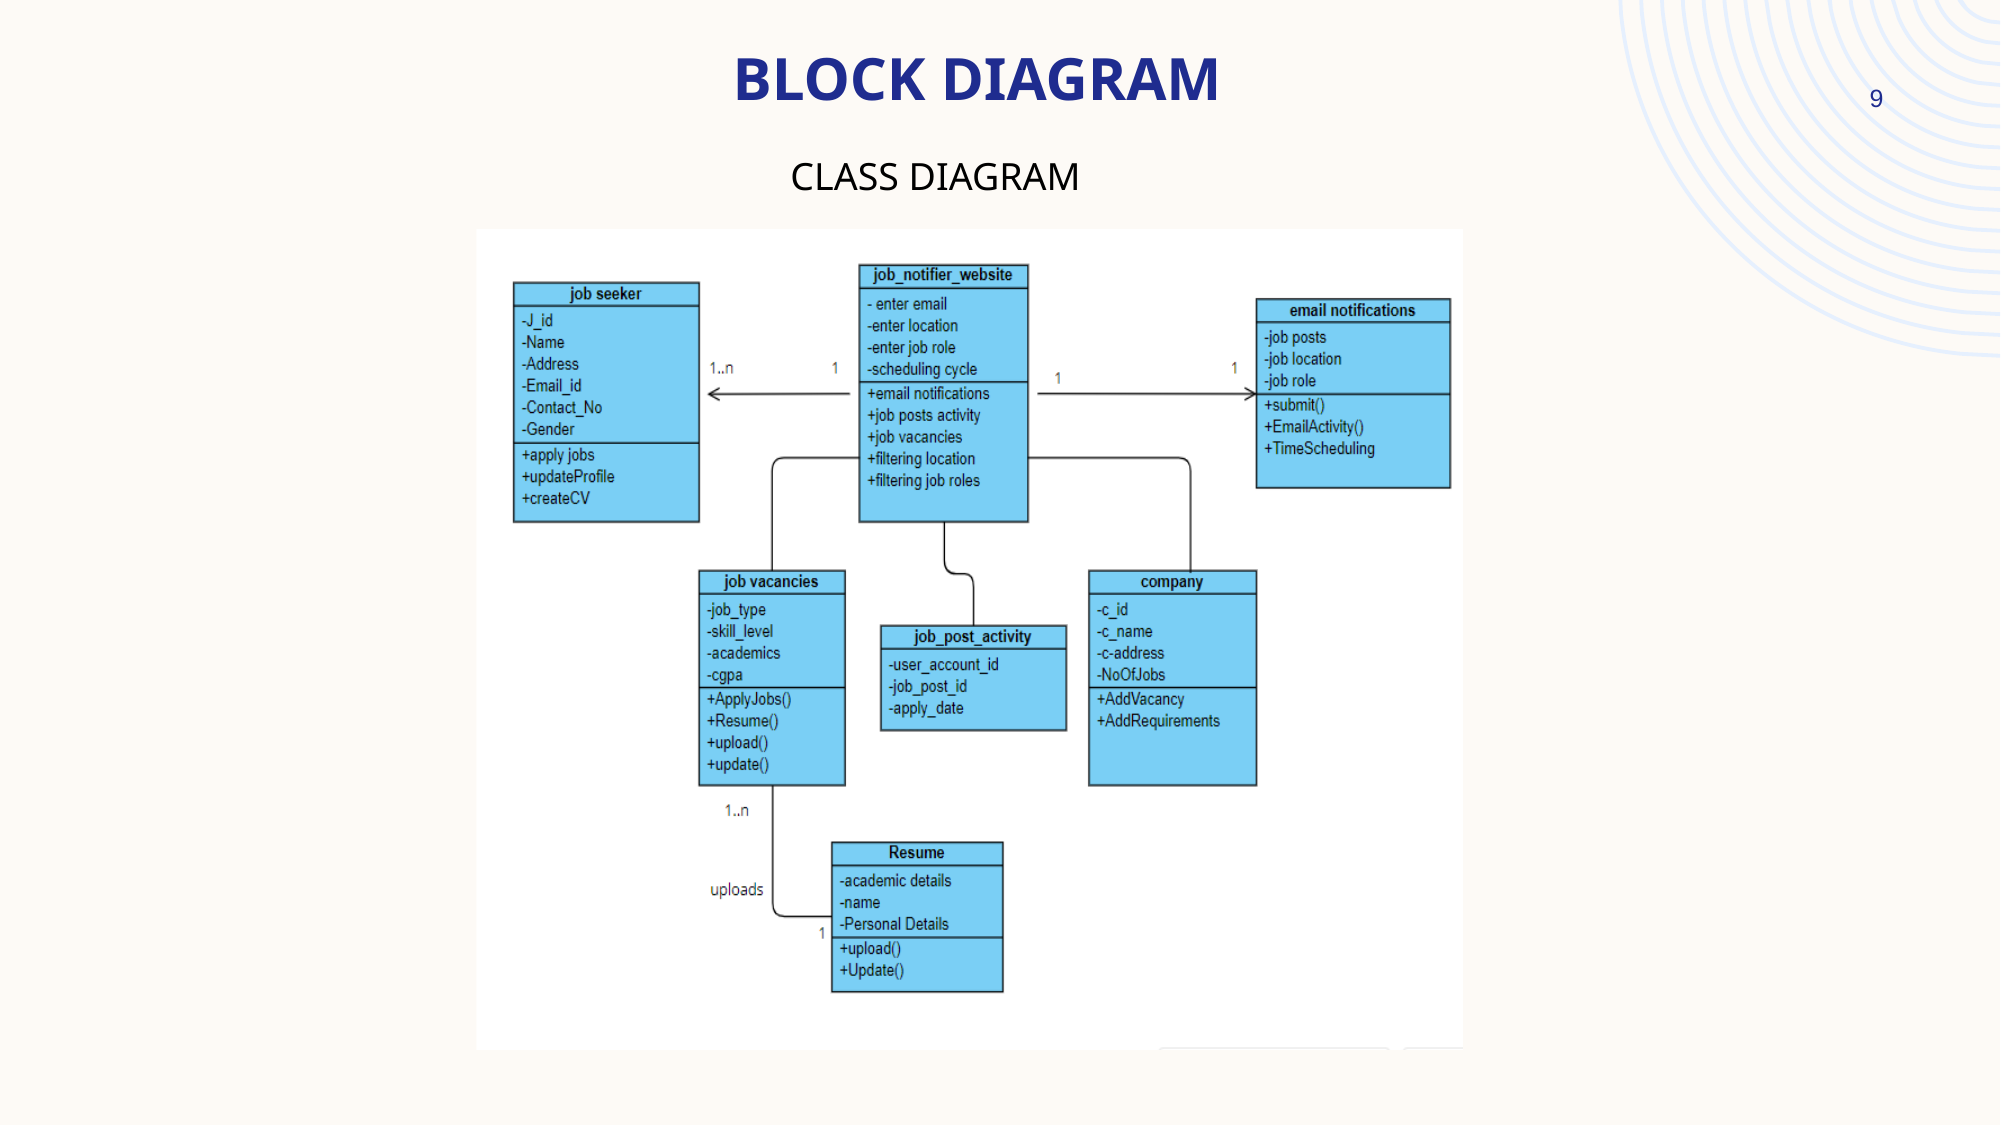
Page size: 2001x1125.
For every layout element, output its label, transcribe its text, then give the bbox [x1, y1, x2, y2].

picture [476, 229, 1463, 1050]
slide_number 9 [1795, 75, 1958, 120]
text_box CLASS DIAGRAM [736, 145, 1222, 206]
title Block diagram [101, 34, 1853, 161]
